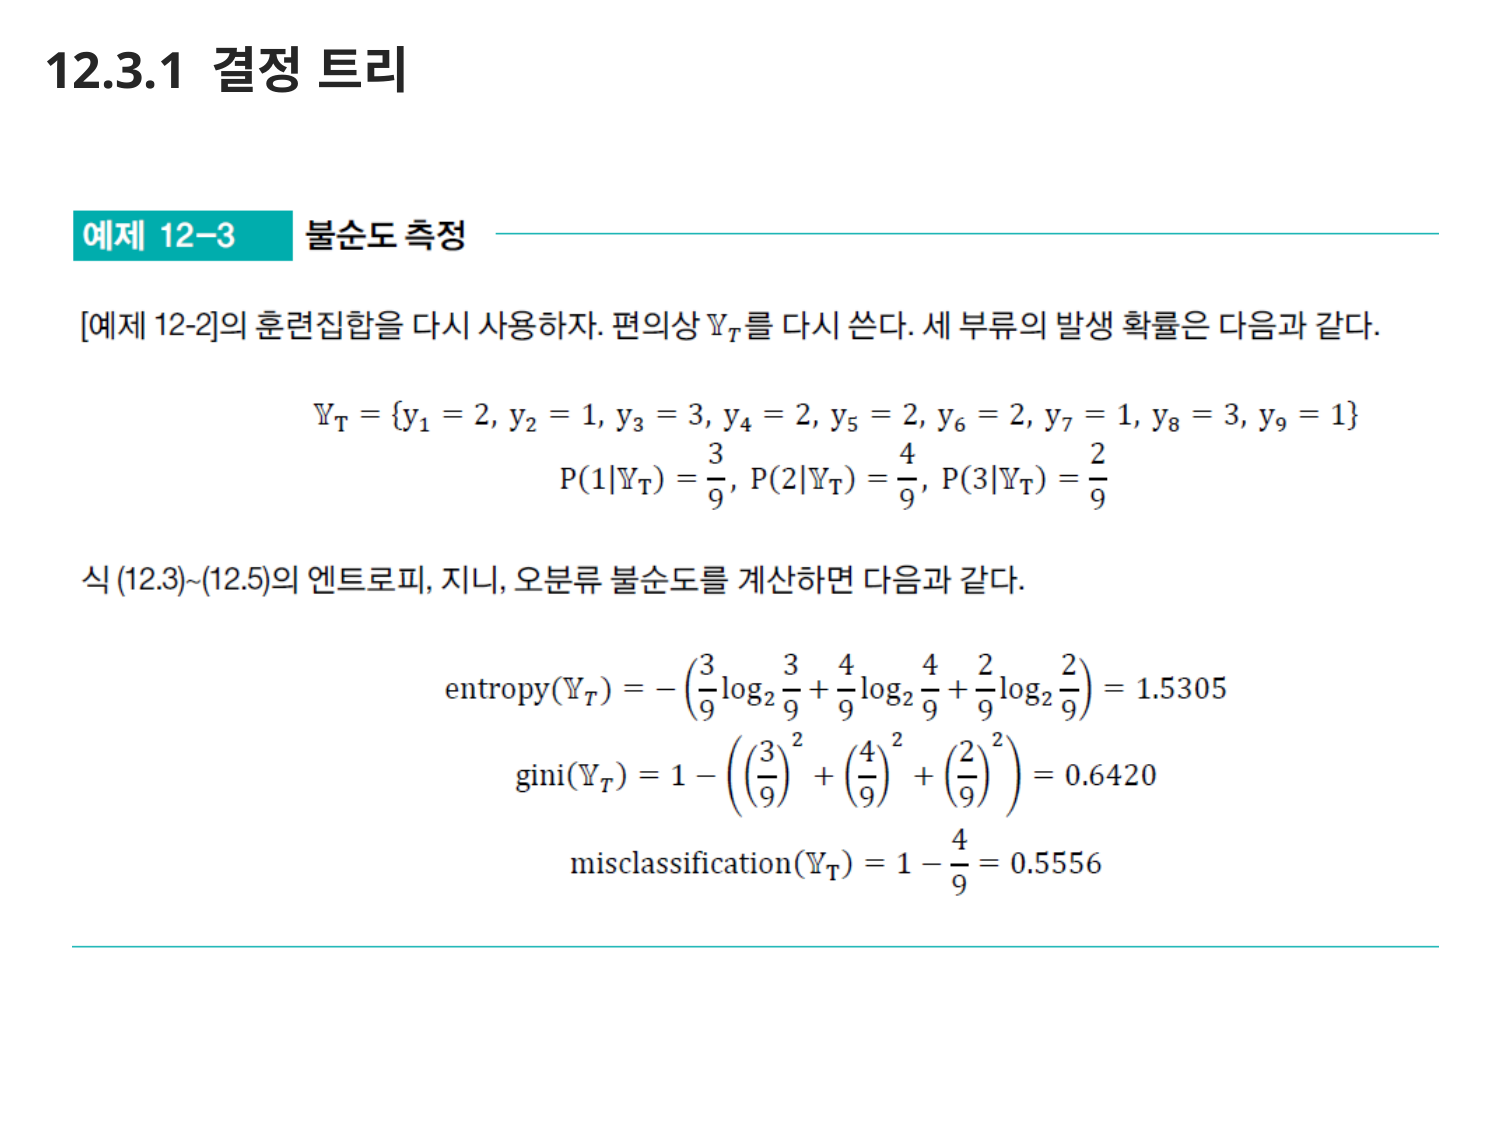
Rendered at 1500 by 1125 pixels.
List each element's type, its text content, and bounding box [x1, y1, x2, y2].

title 12.3.1 결정 트리 [29, 23, 1448, 114]
picture [72, 207, 1439, 957]
